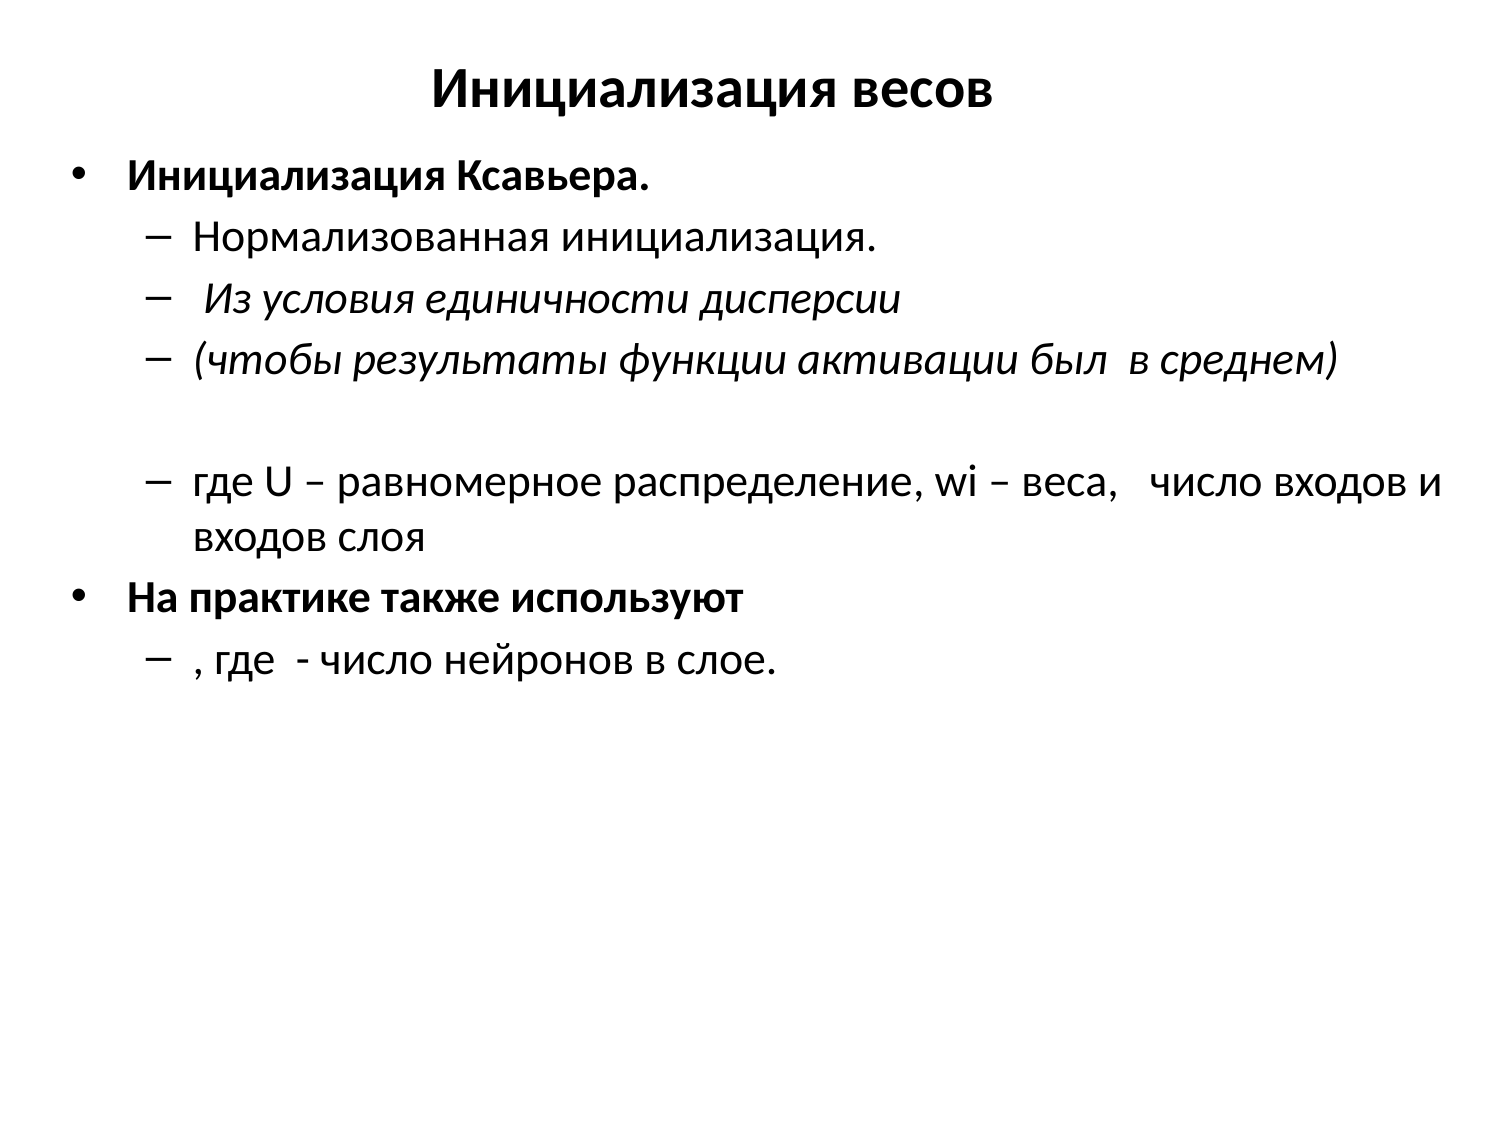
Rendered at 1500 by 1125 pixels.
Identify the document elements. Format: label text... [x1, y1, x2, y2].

title Инициализация весов [23, 43, 1403, 126]
